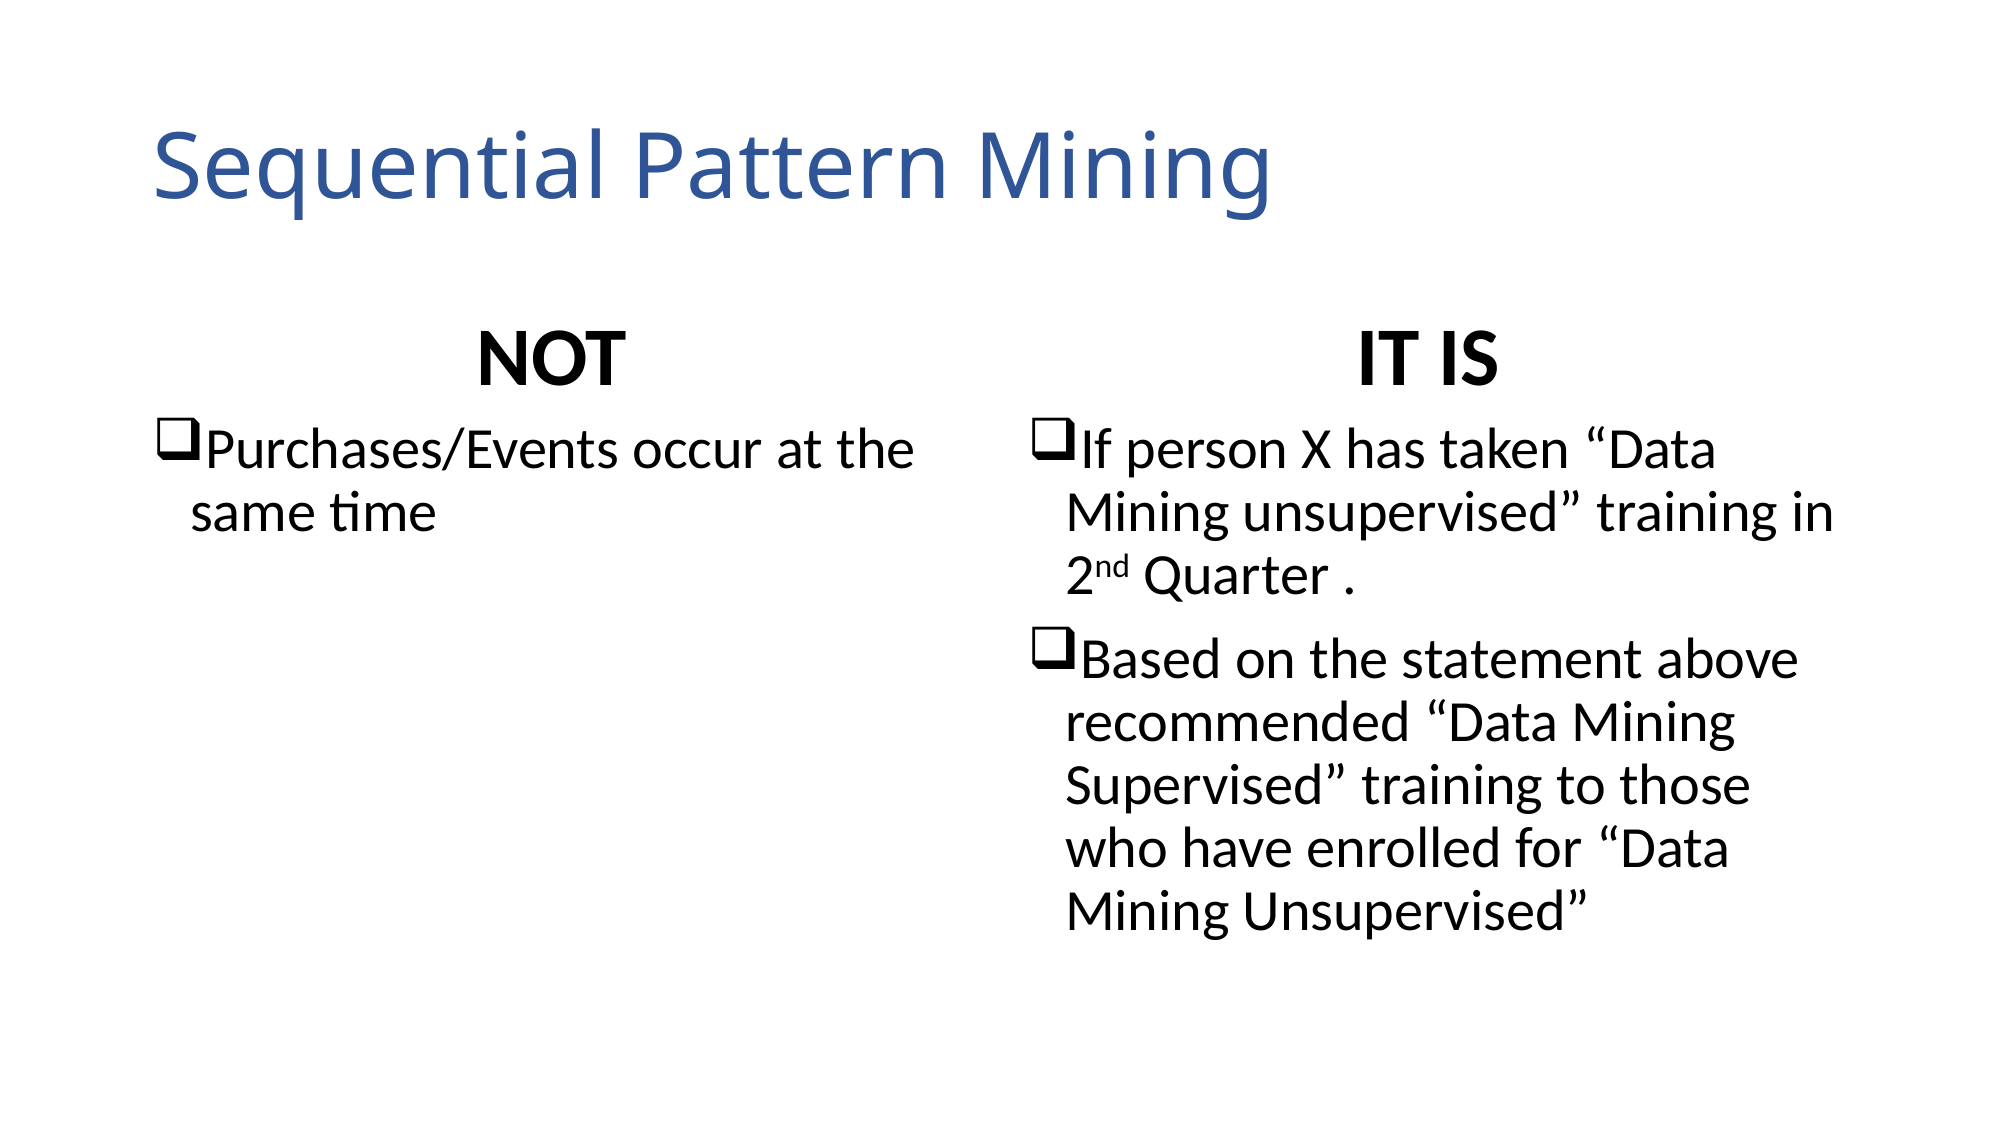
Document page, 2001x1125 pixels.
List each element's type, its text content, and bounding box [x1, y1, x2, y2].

list NOT [137, 275, 984, 410]
list If person X has taken “Data Mining unsupervised” training in 2nd Quarter . Based on the statement above recommended “Data Mining Supervised” training to those who have enrolled for “Data Mining Unsupervised” [1012, 410, 1863, 1016]
list Purchases/Events occur at the same time [137, 410, 984, 1016]
title Sequential Pattern Mining [137, 59, 1863, 278]
list IT IS [1012, 275, 1863, 410]
